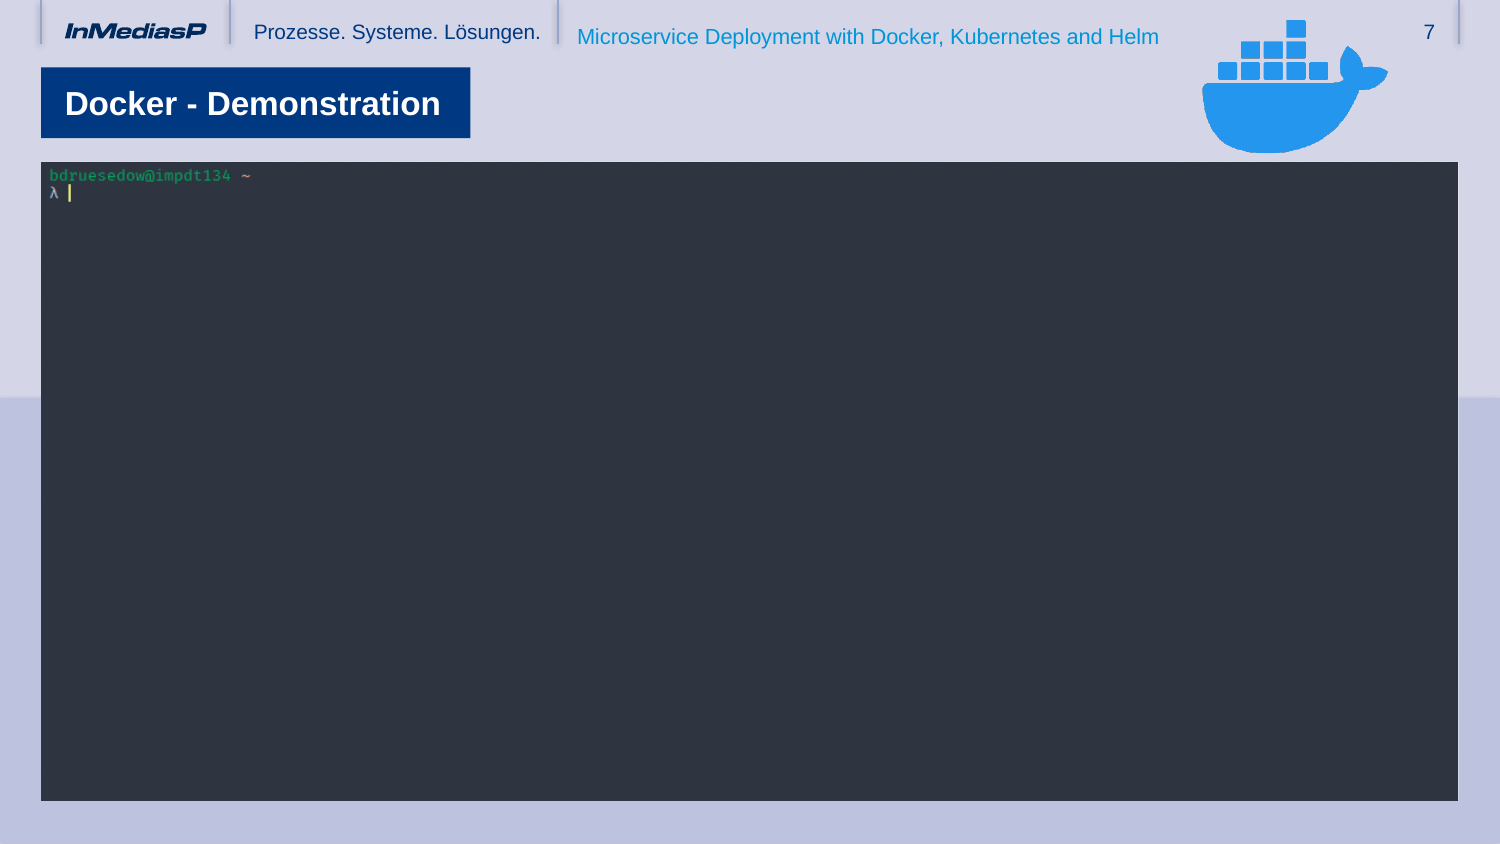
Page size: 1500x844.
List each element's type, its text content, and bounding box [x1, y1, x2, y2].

title Docker - Demonstration [40, 67, 471, 139]
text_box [40, 161, 1459, 802]
picture [1163, 19, 1406, 163]
text_box Microservice Deployment with Docker, Kubernetes and Helm [577, 11, 1176, 49]
